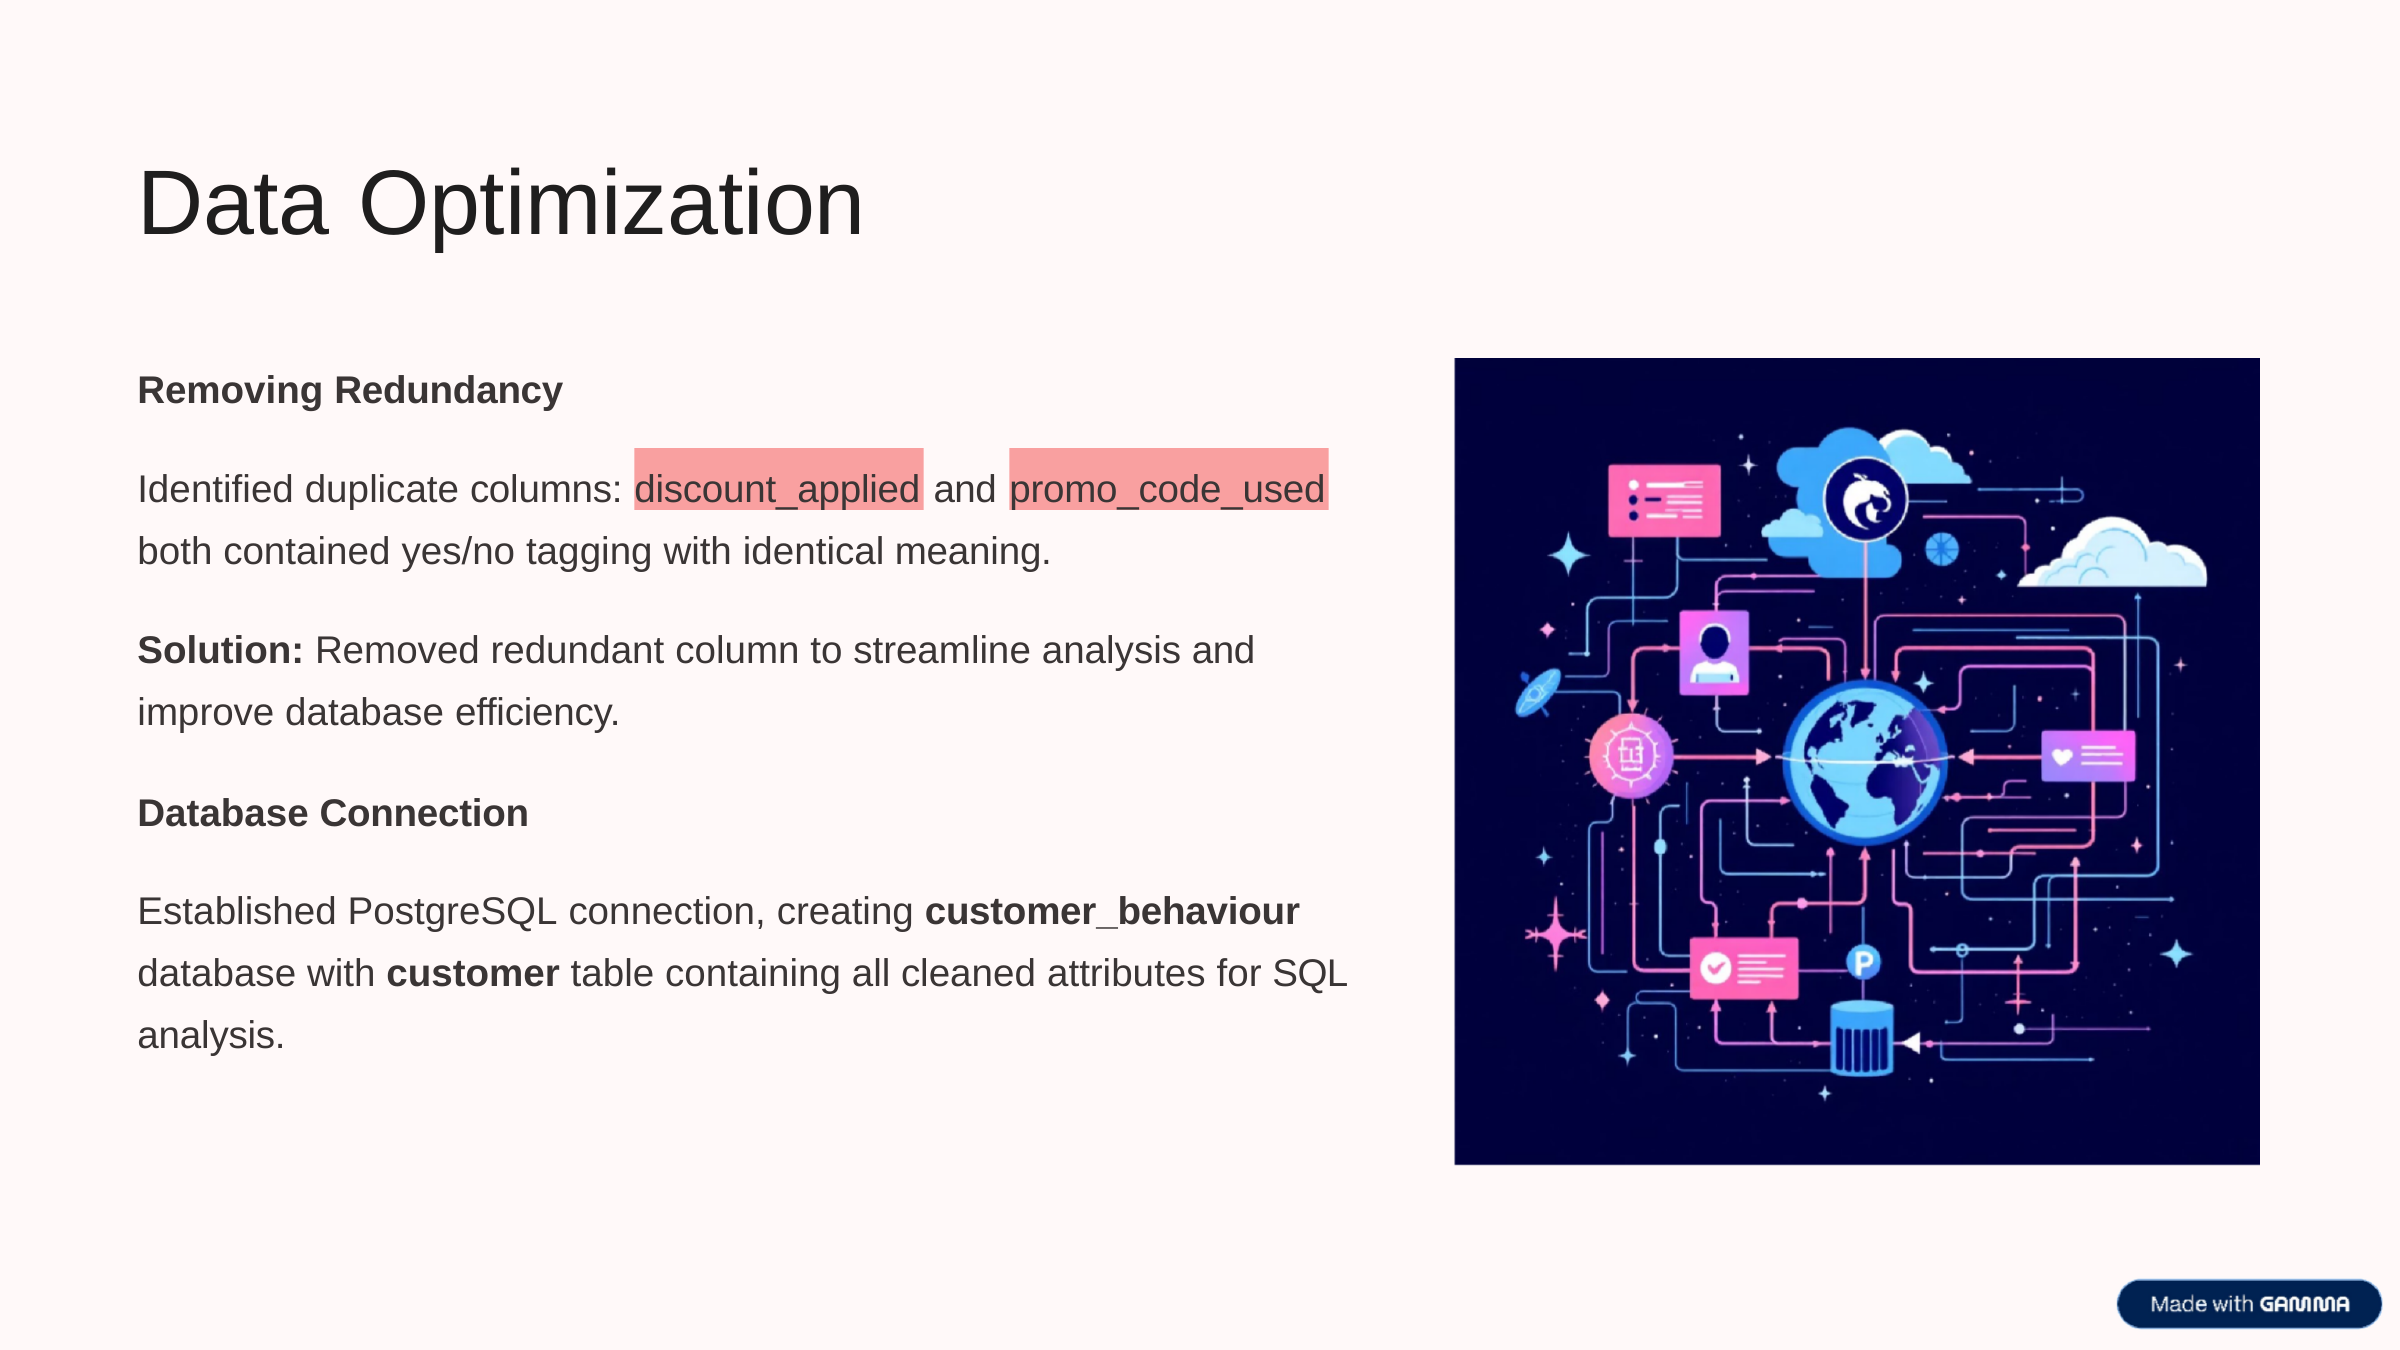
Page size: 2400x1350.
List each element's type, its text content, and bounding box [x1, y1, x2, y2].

text_box Identified duplicate columns: [135, 461, 626, 510]
text_box both contained yes/no tagging with identical meaning. Solution: Removed redundant column to streamline analysis and improve database efficiency. Database Connection Established PostgreSQL connection, creating customer_behaviour database with customer table containing all cleaned attributes for SQL analysis. [135, 524, 1350, 1057]
text_box and [931, 461, 1001, 510]
text_box Removing Redundancy [135, 363, 568, 412]
title Data Optimization [135, 140, 868, 369]
text_box promo_code_used [1009, 448, 1329, 510]
text_box discount_applied [634, 448, 924, 510]
picture [2105, 1271, 2389, 1339]
picture [1452, 358, 2260, 1166]
